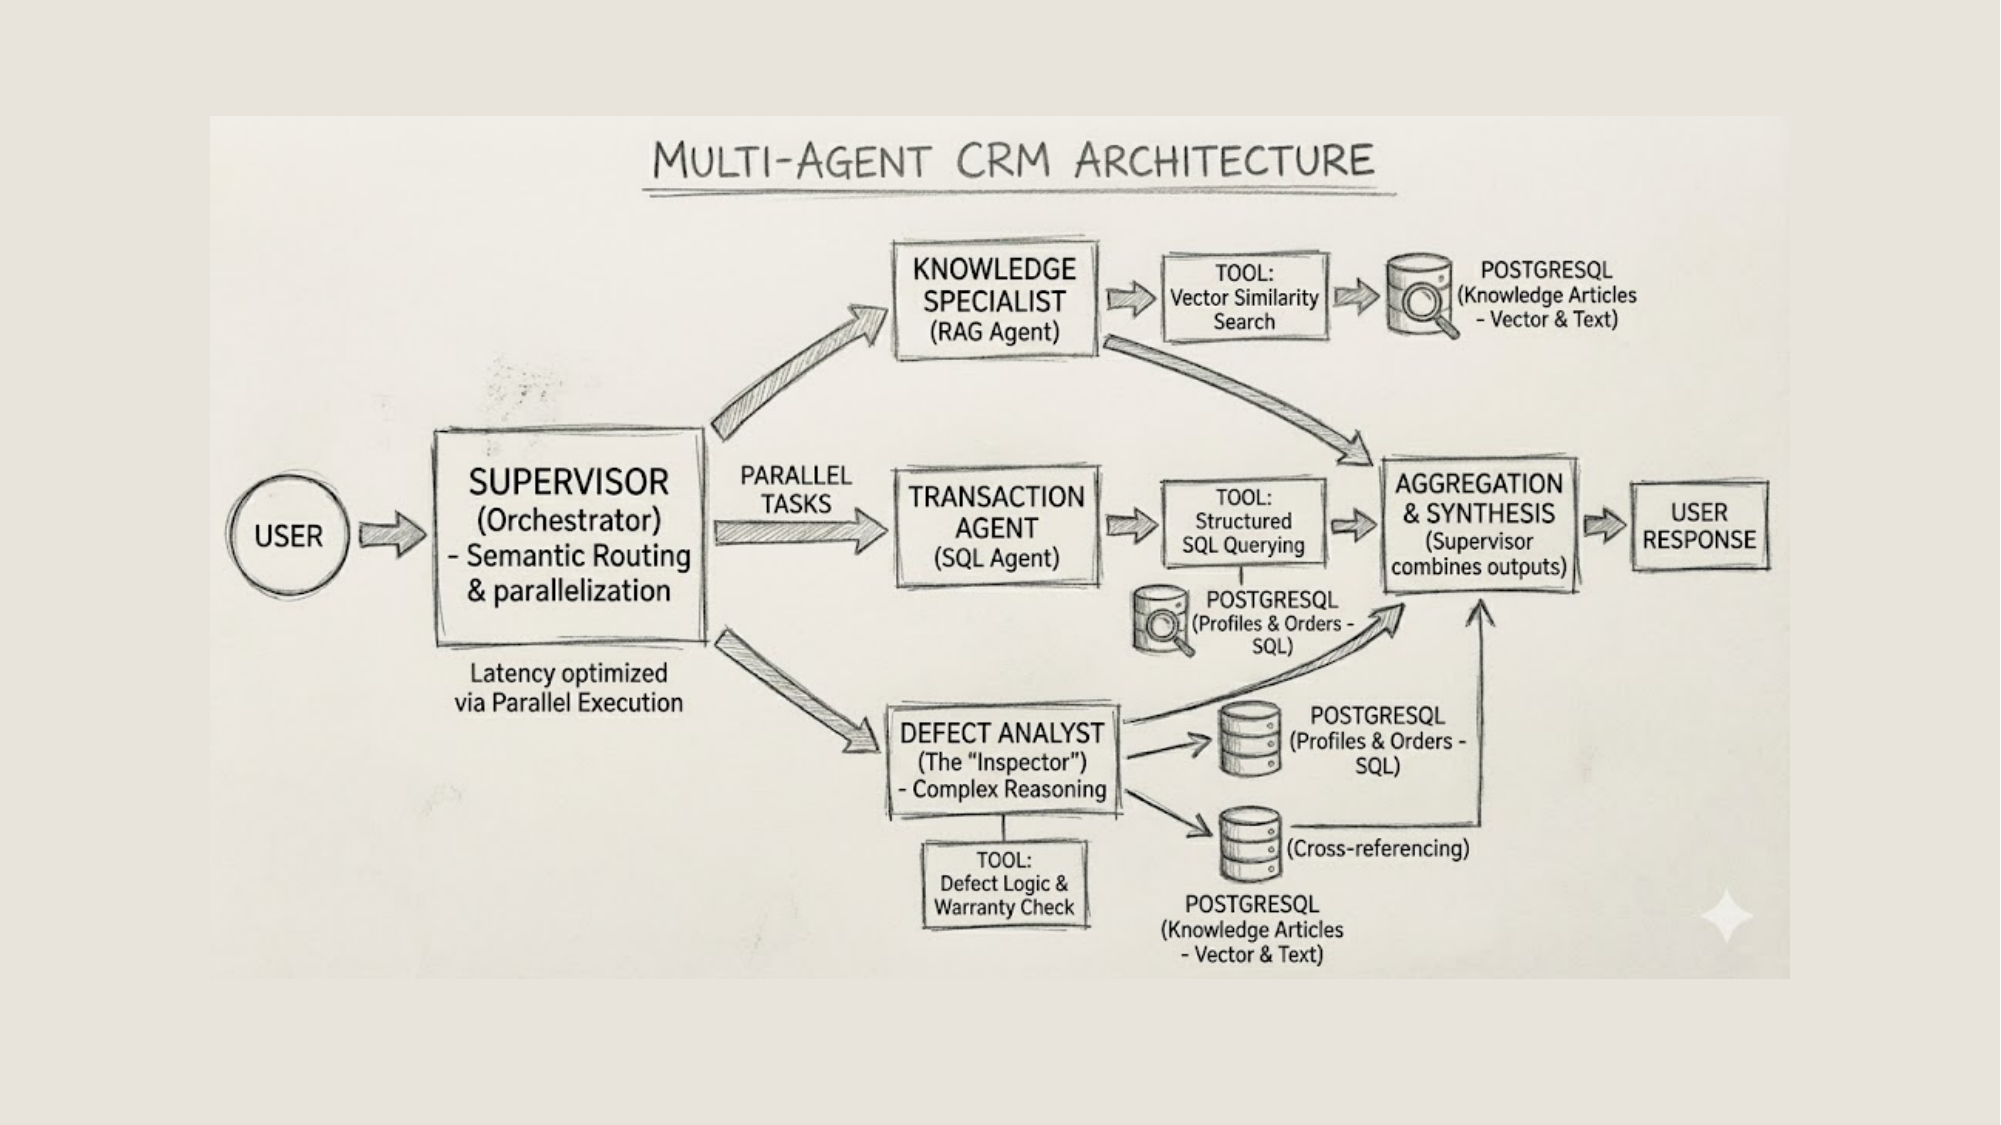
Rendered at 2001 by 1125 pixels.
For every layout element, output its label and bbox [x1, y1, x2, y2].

list [210, 116, 1790, 979]
